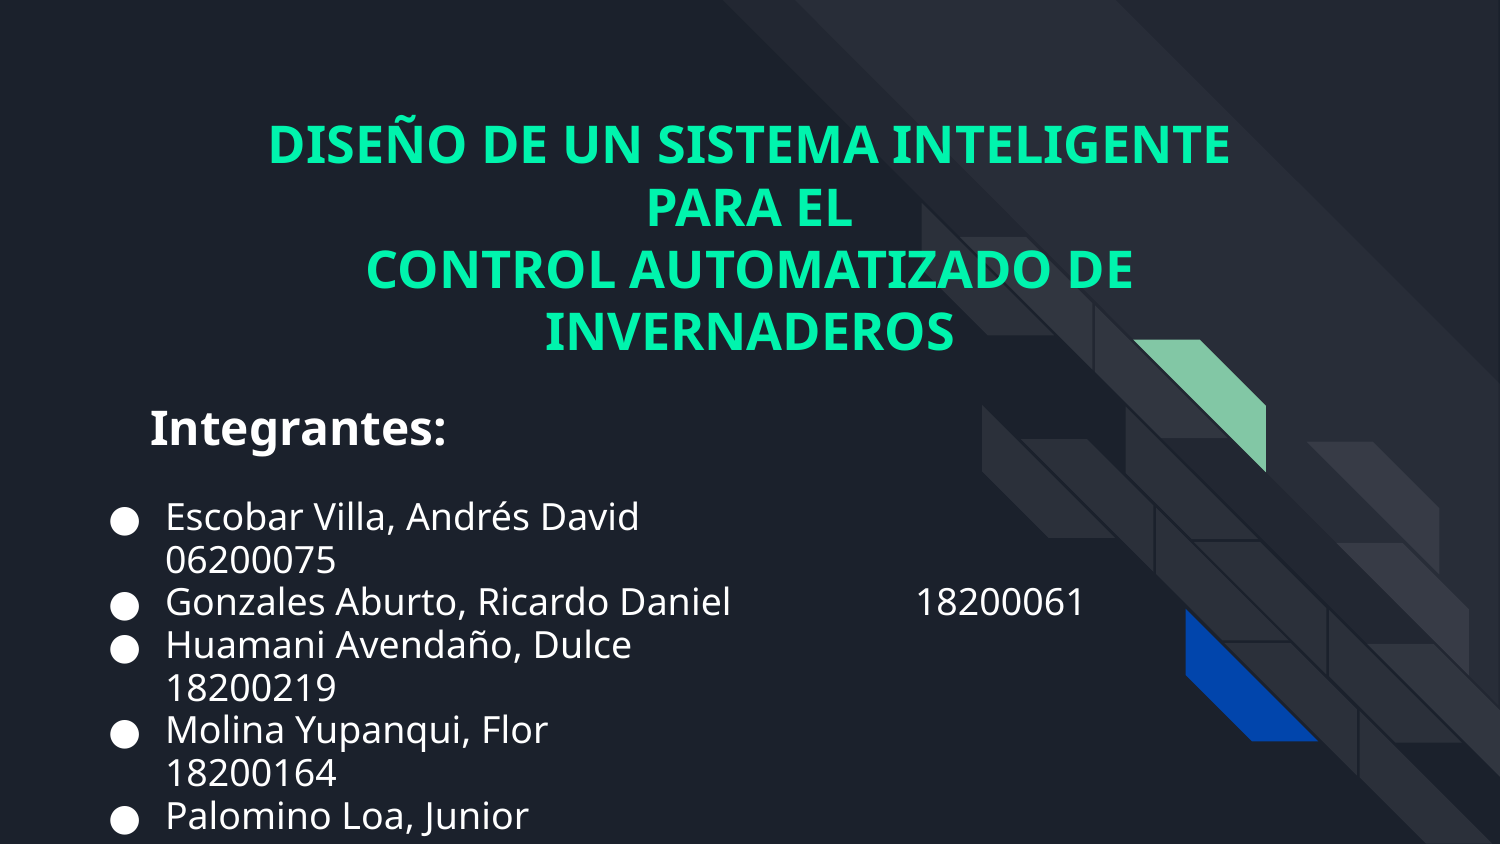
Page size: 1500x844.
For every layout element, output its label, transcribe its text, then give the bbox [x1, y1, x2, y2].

subtitle Escobar Villa, Andrés David 06200075 Gonzales Aburto, Ricardo Daniel 18200061 Huamani Avendaño, Dulce 18200219 Molina Yupanqui, Flor 18200164 Palomino Loa, Junior 18200172 Quispe Vega, Anthony Yair 18200179 Vera Leon, Bryan 18200124 [0, 481, 1296, 819]
title Integrantes: [135, 382, 509, 461]
title DISEÑO DE UN SISTEMA INTELIGENTE PARA EL CONTROL AUTOMATIZADO DE INVERNADEROS [185, 110, 1315, 363]
